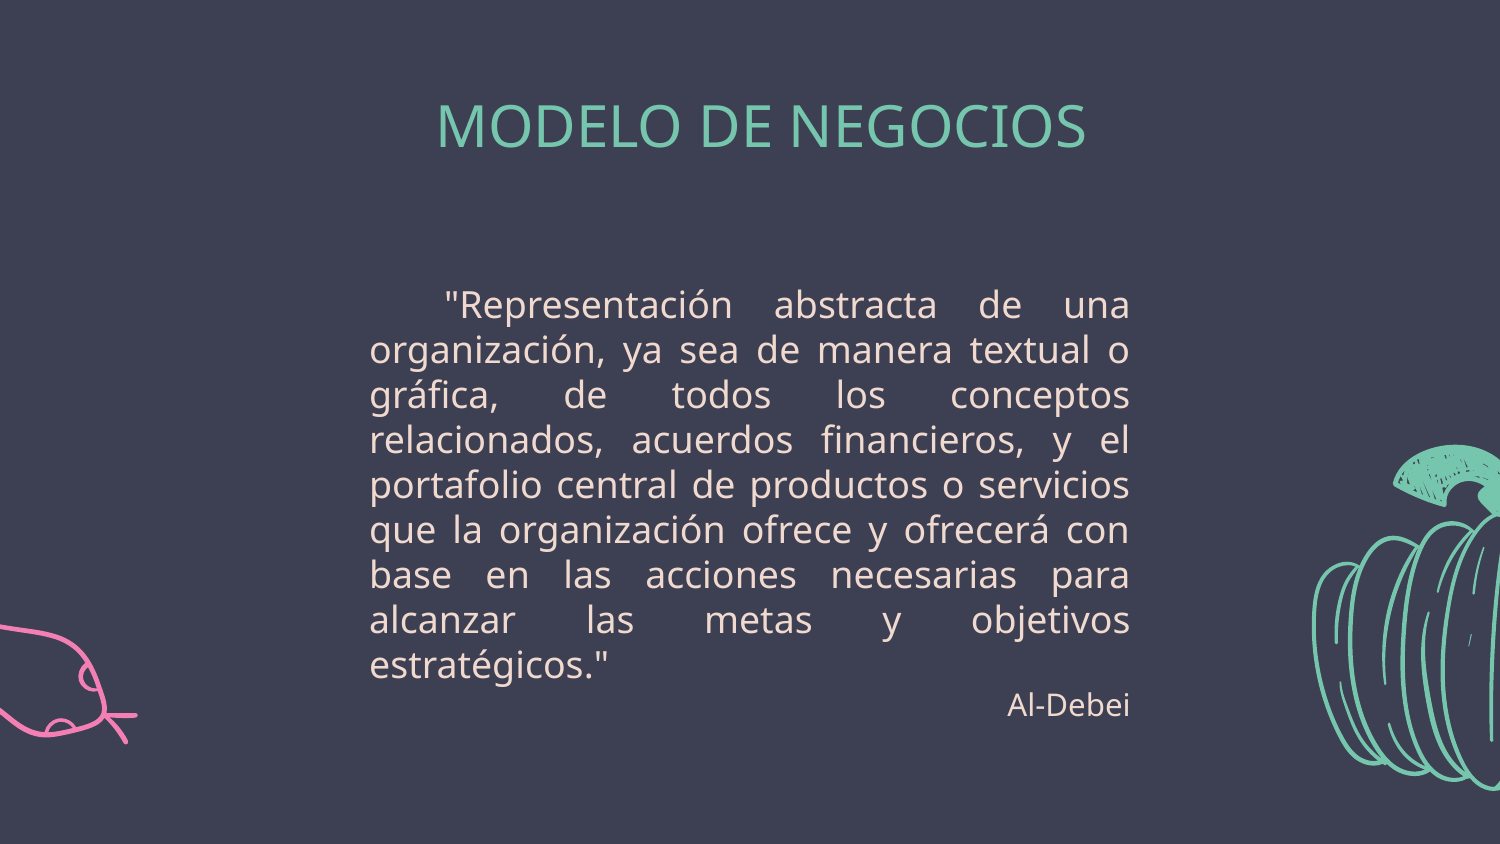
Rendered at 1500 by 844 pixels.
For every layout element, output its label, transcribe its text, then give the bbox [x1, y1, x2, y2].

title MODELO DE NEGOCIOS [130, 74, 1393, 169]
list "Representación abstracta de una organización, ya sea de manera textual o gráfica, de todos los conceptos relacionados, acuerdos financieros, y el portafolio central de productos o servicios que la organización ofrece y ofrecerá con base en las acciones necesarias para alcanzar las metas y objetivos estratégicos." Al-Debei [354, 185, 1146, 747]
